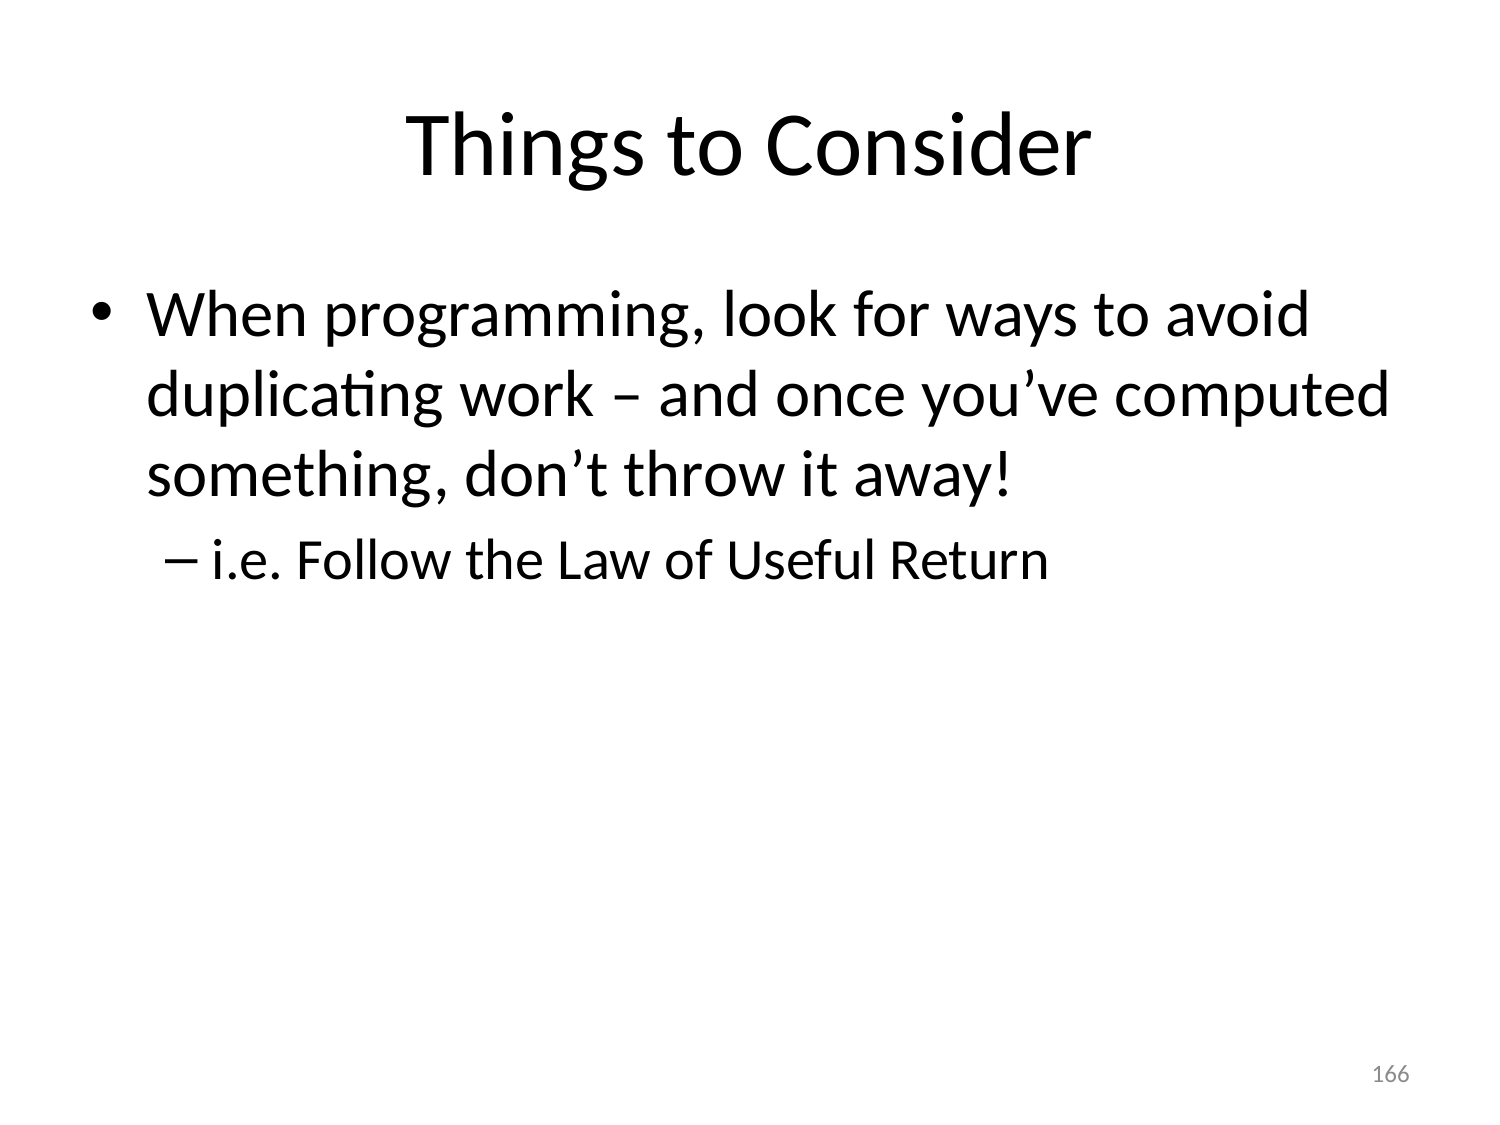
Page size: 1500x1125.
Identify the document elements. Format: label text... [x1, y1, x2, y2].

list When programming, look for ways to avoid duplicating work – and once you’ve computed something, don’t throw it away! i.e. Follow the Law of Useful Return [75, 262, 1425, 1005]
slide_number 166 [1074, 1042, 1425, 1103]
title Things to Consider [75, 45, 1425, 233]
